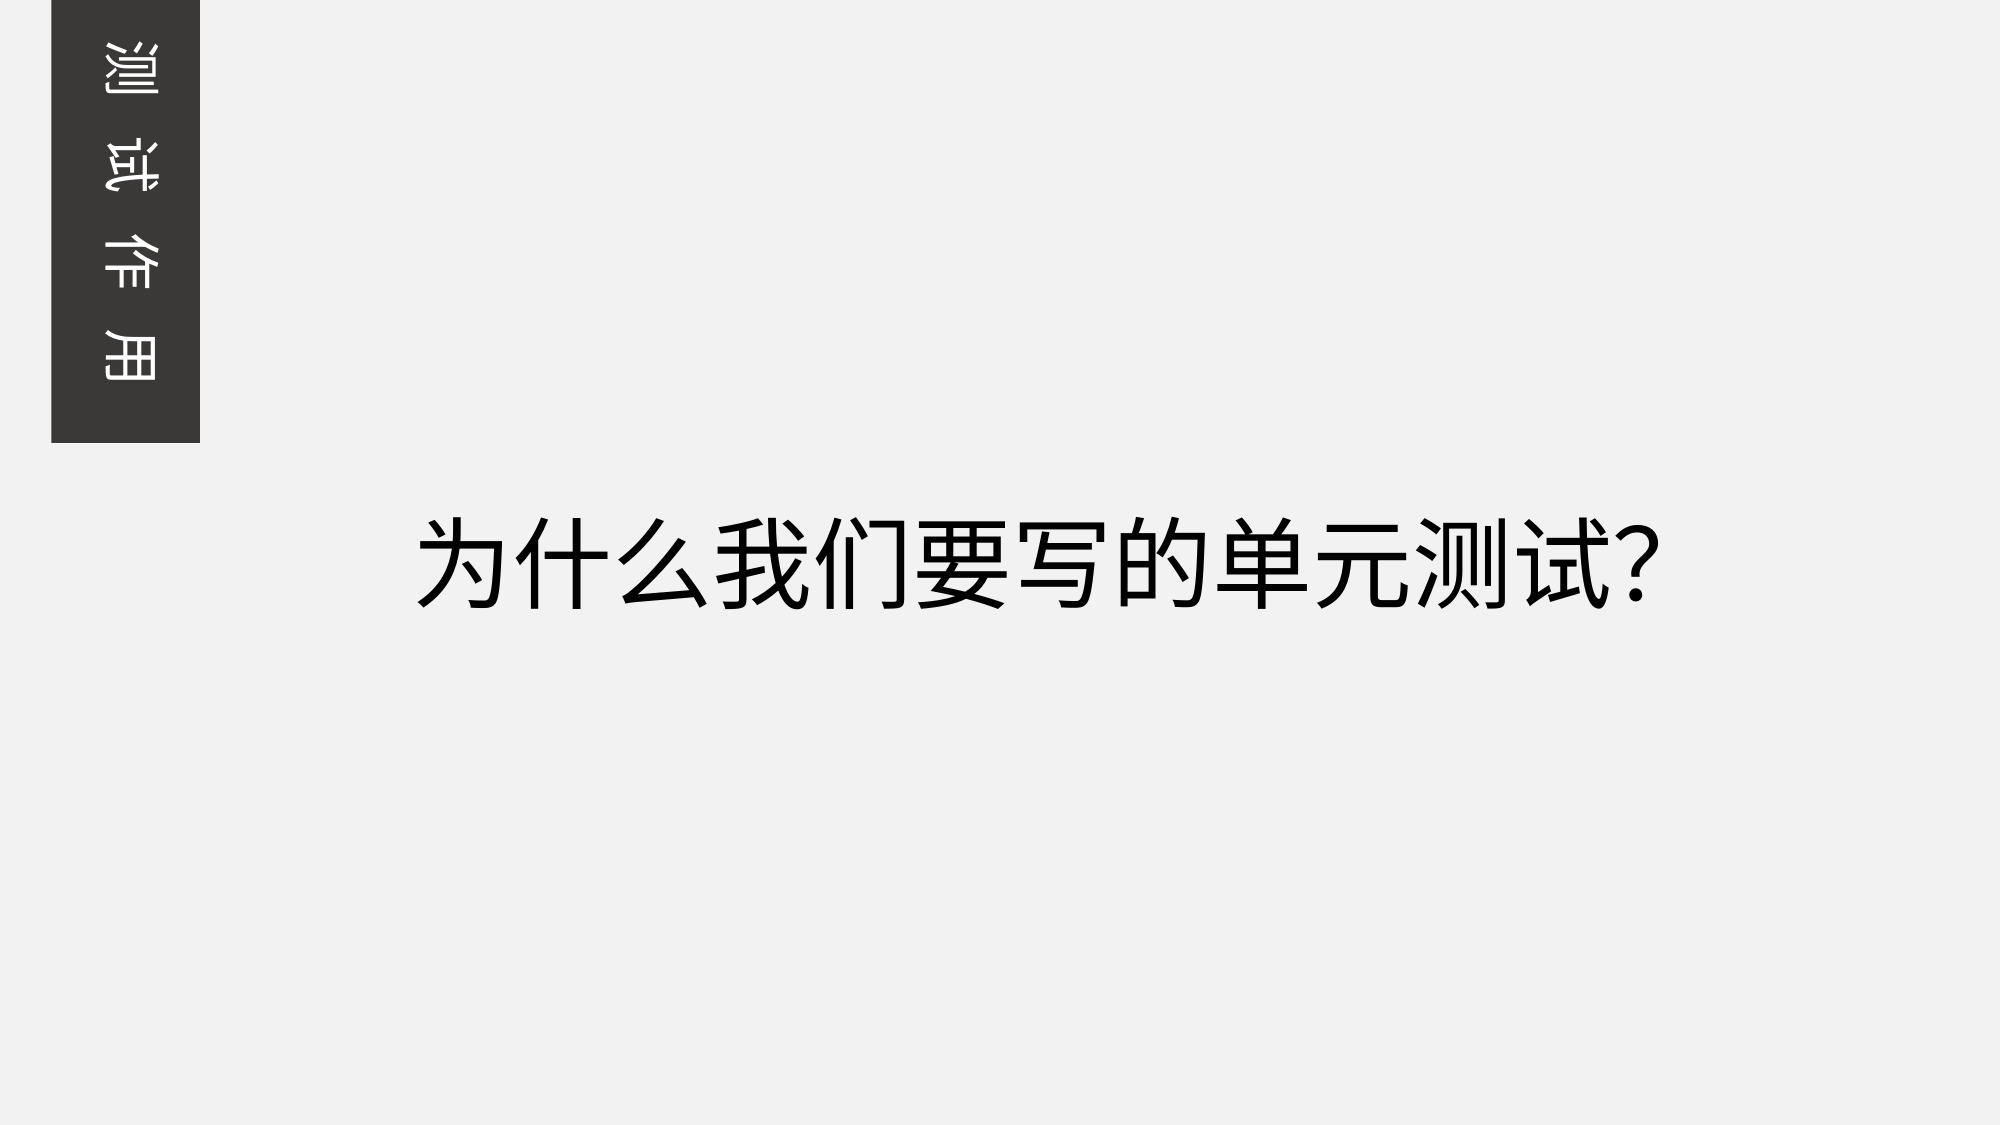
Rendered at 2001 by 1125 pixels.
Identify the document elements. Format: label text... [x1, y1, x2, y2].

text_box [50, 0, 201, 444]
text_box 测 试 作 用 [75, 24, 177, 480]
text_box 为什么我们要写的单元测试？ [397, 494, 1711, 629]
